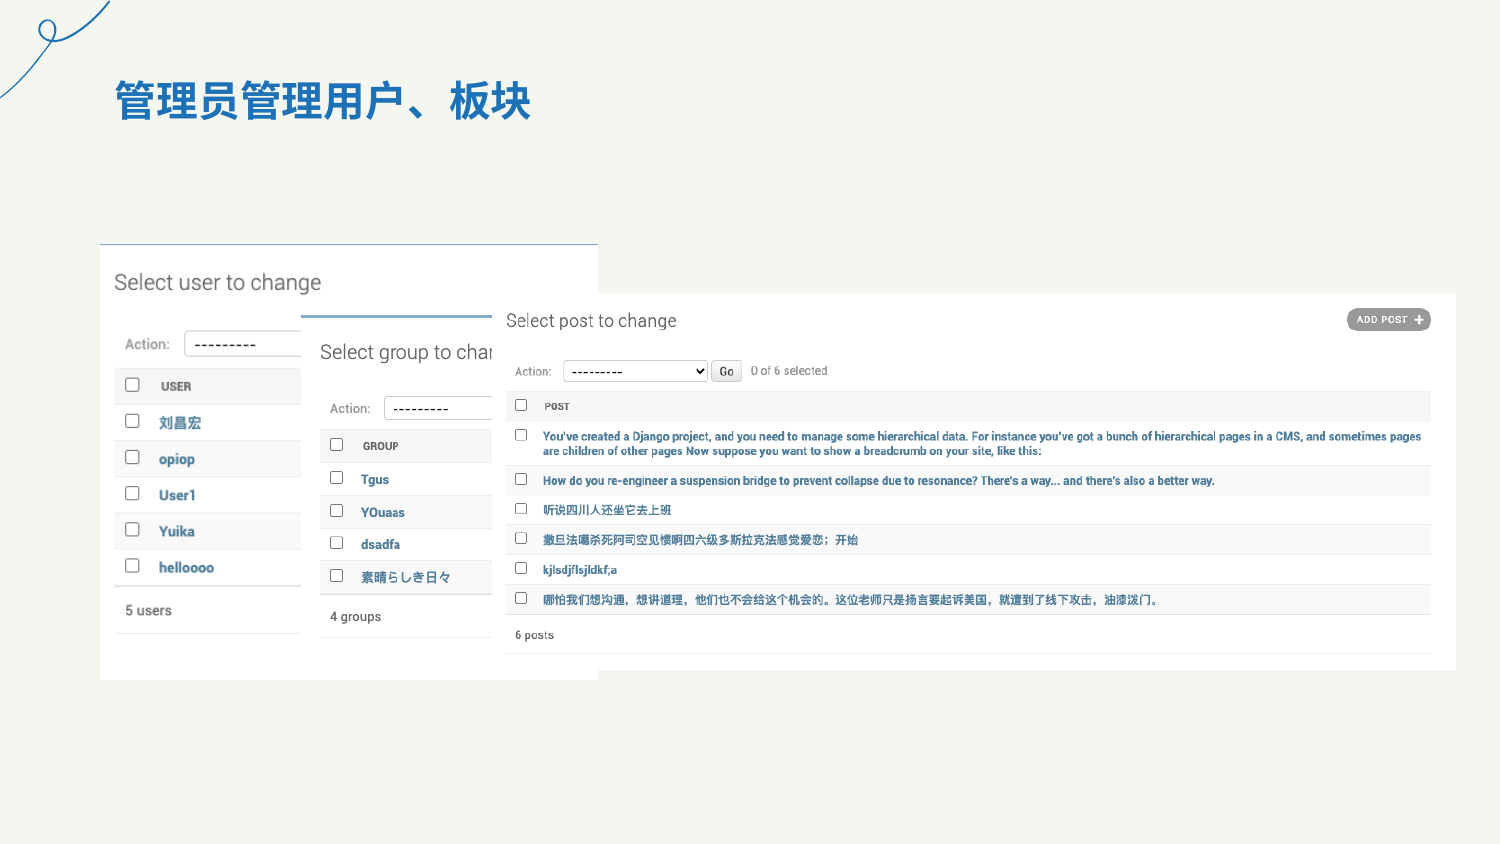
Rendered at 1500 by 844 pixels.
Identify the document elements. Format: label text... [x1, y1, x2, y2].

text_box 管理员管理用户、板块 [100, 67, 573, 133]
picture [100, 244, 1457, 681]
